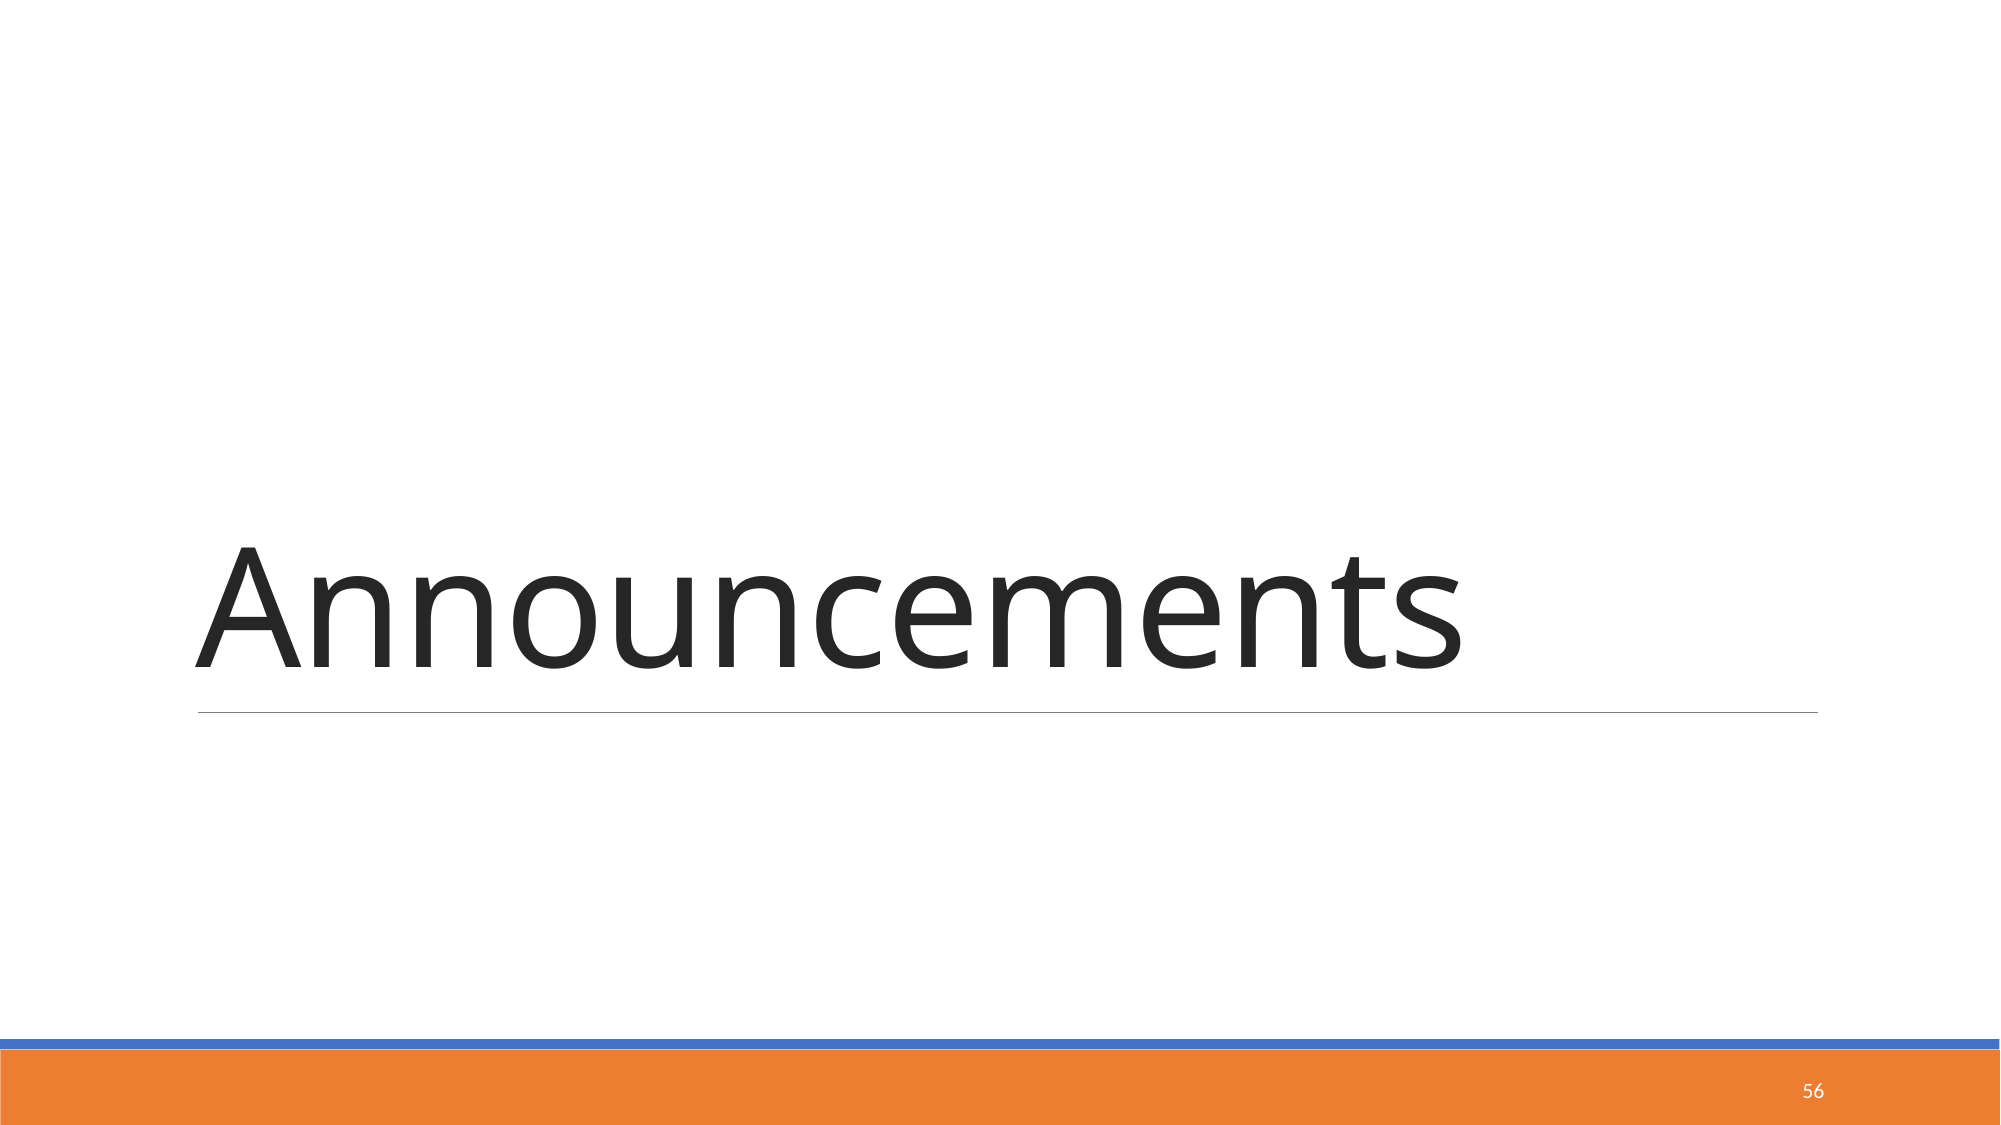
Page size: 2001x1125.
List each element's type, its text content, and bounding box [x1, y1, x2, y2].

slide_number 56 [1624, 1059, 1840, 1120]
title Announcements [180, 124, 1830, 710]
